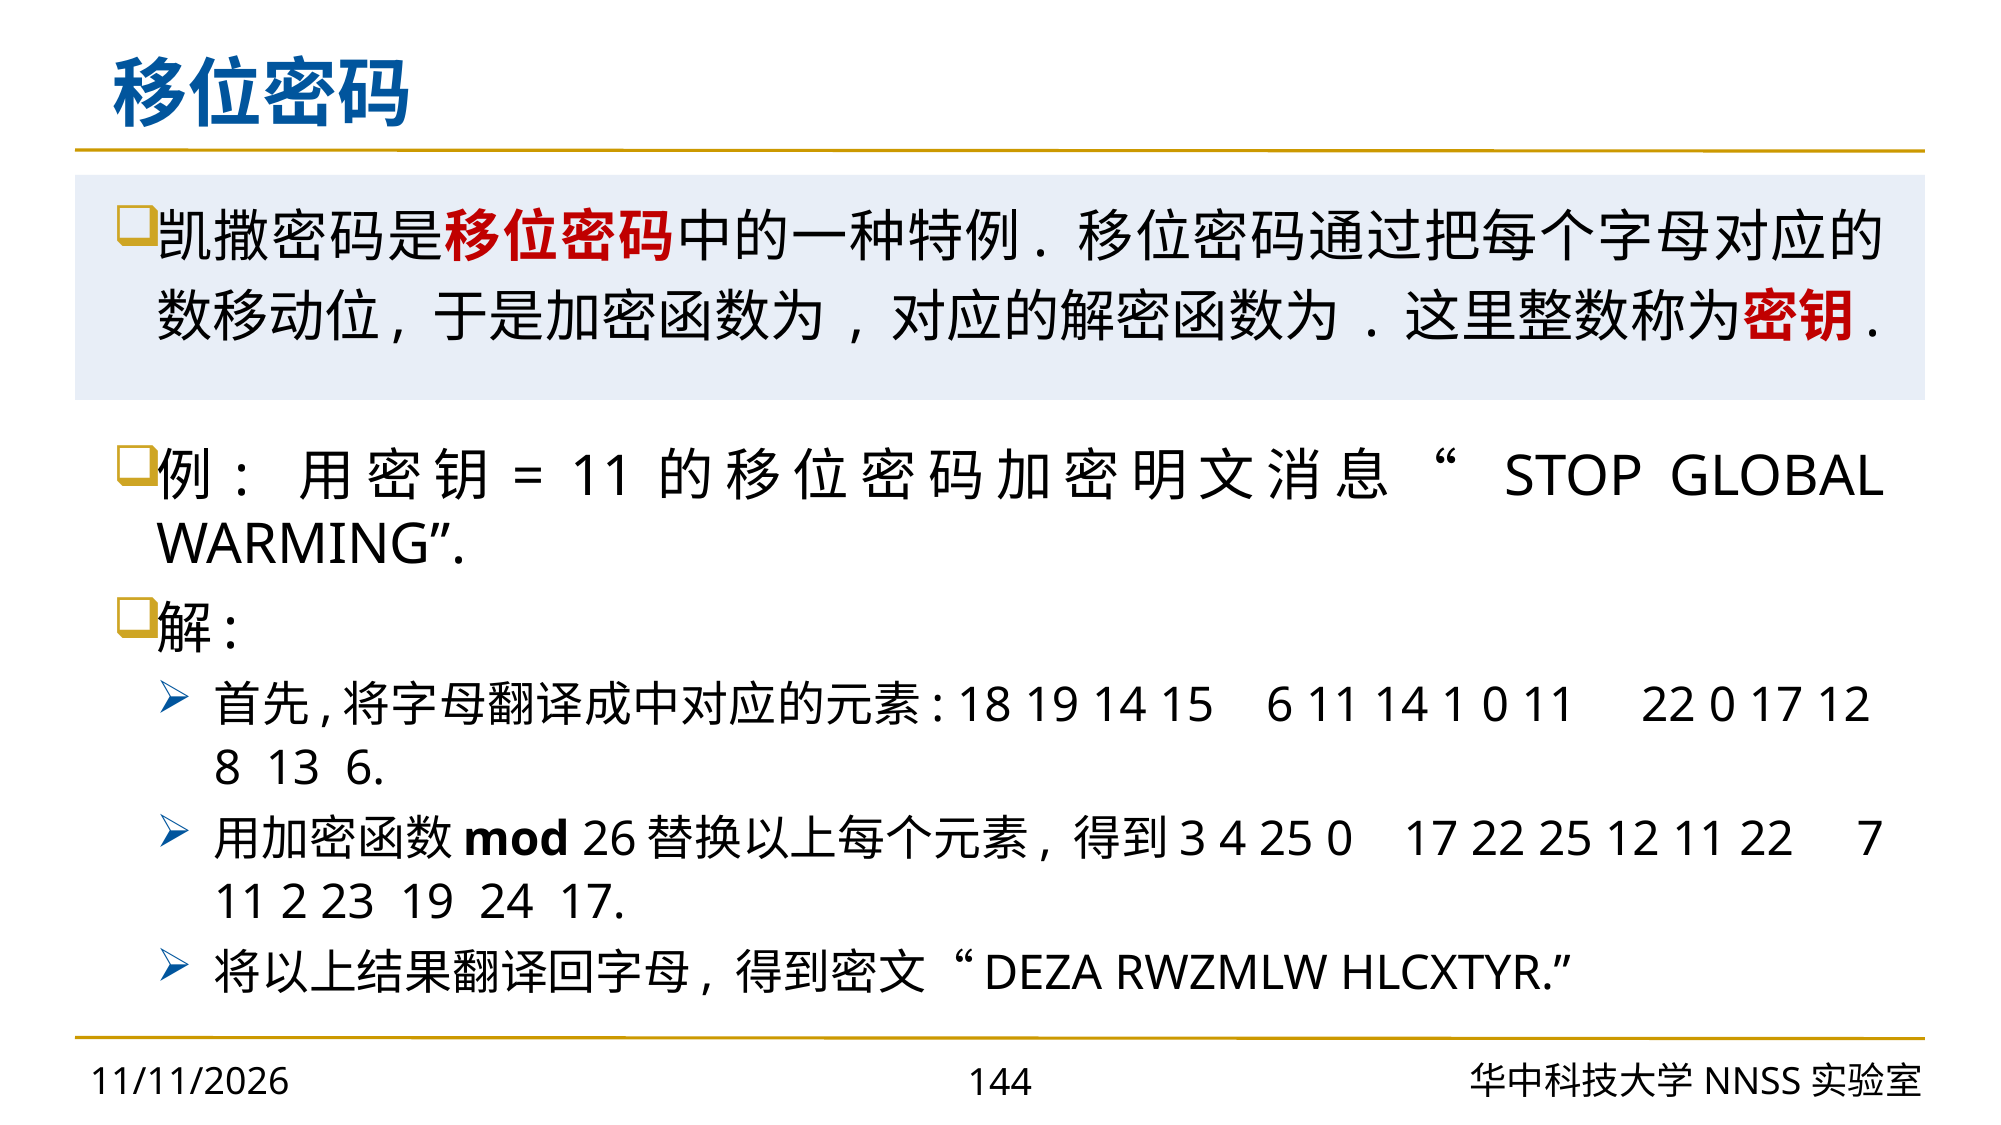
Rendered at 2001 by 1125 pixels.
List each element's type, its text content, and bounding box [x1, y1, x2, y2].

footer 华中科技大学NNSS实验室 [1262, 1050, 1938, 1113]
slide_number 144 [699, 1050, 1262, 1111]
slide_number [75, 1050, 550, 1111]
title 移位密码 [97, 44, 1900, 149]
text_box [74, 174, 1926, 401]
